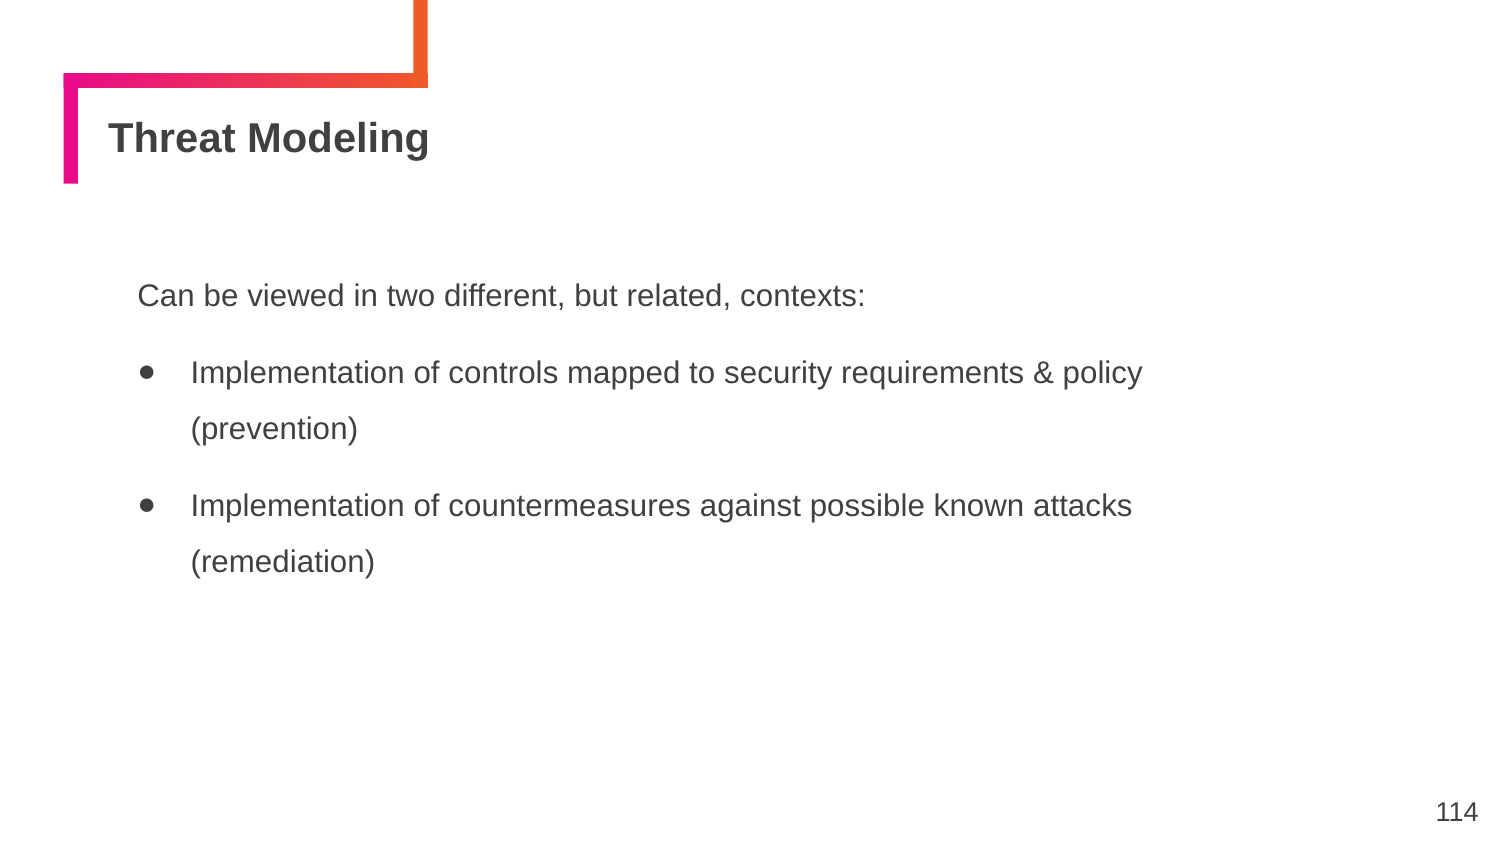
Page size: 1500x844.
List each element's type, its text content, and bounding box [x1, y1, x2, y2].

slide_number ‹#› [1403, 779, 1494, 844]
title Threat Modeling [100, 117, 1455, 169]
text_box Can be viewed in two different, but related, contexts: Implementation of controls mapped to security requirements & policy (prevention) Implementation of countermeasures against possible known attacks (remediation) [100, 241, 1264, 770]
